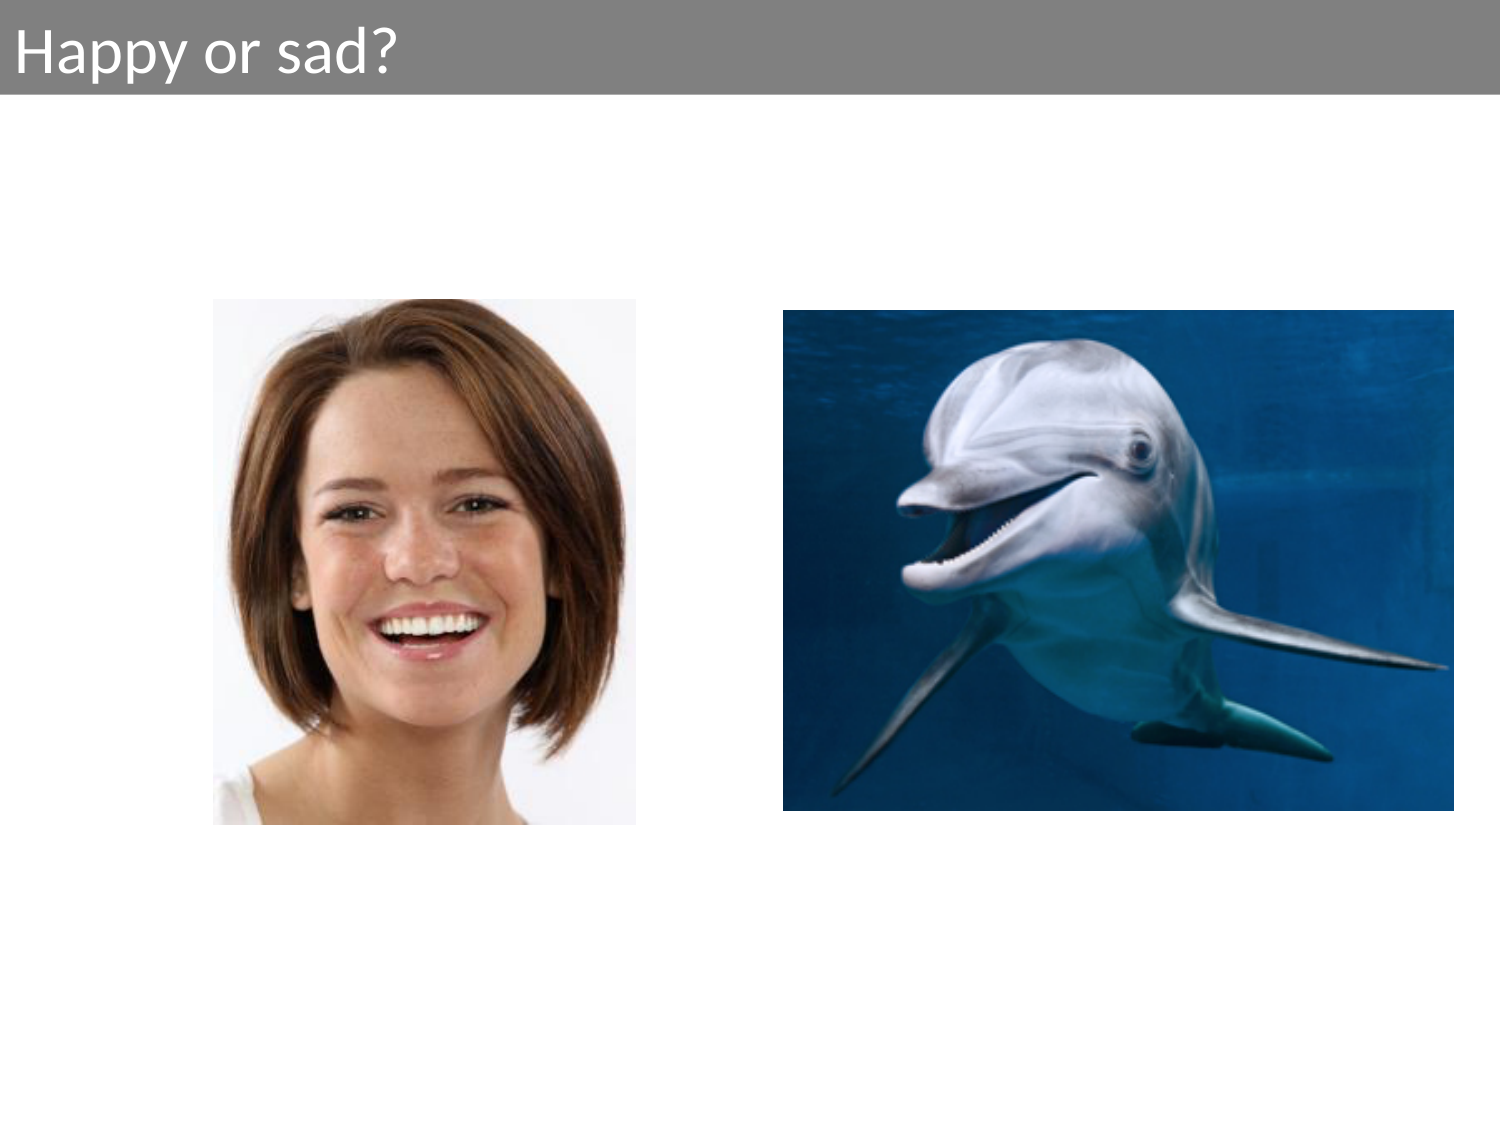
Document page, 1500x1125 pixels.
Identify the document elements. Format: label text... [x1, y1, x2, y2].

picture [783, 310, 1454, 811]
text_box Happy or sad? [0, 0, 1500, 95]
picture [213, 299, 636, 825]
